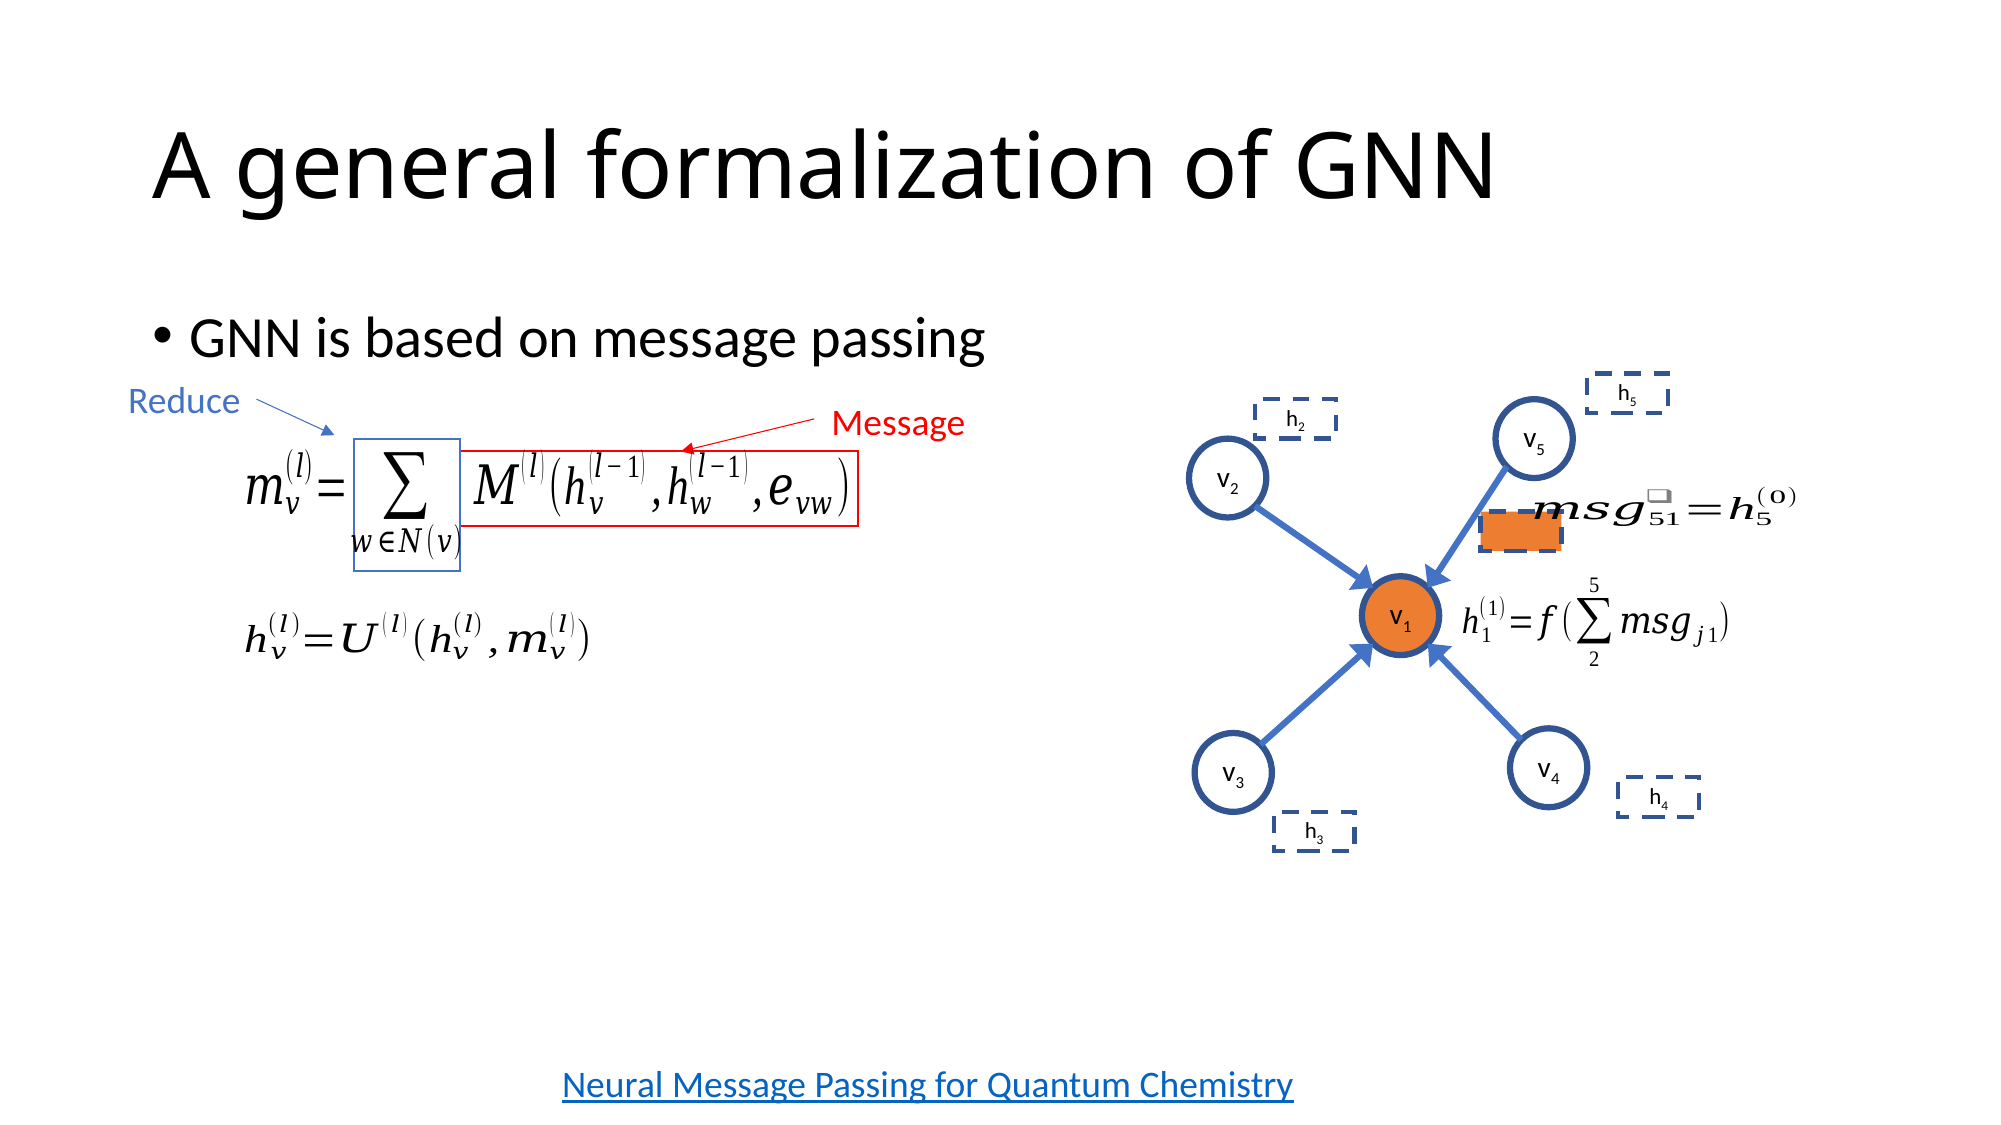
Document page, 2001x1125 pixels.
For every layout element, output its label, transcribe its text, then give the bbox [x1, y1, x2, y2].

text_box [353, 438, 461, 572]
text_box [256, 399, 335, 436]
list GNN is based on message passing [137, 299, 1863, 1014]
text_box Neural Message Passing for Quantum Chemistry [547, 1052, 1317, 1113]
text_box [1480, 486, 1799, 552]
text_box [461, 450, 859, 527]
text_box Reduce [113, 368, 256, 429]
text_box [1188, 373, 1700, 852]
title A general formalization of GNN [137, 59, 1863, 278]
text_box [680, 418, 815, 452]
text_box Message [816, 390, 995, 451]
